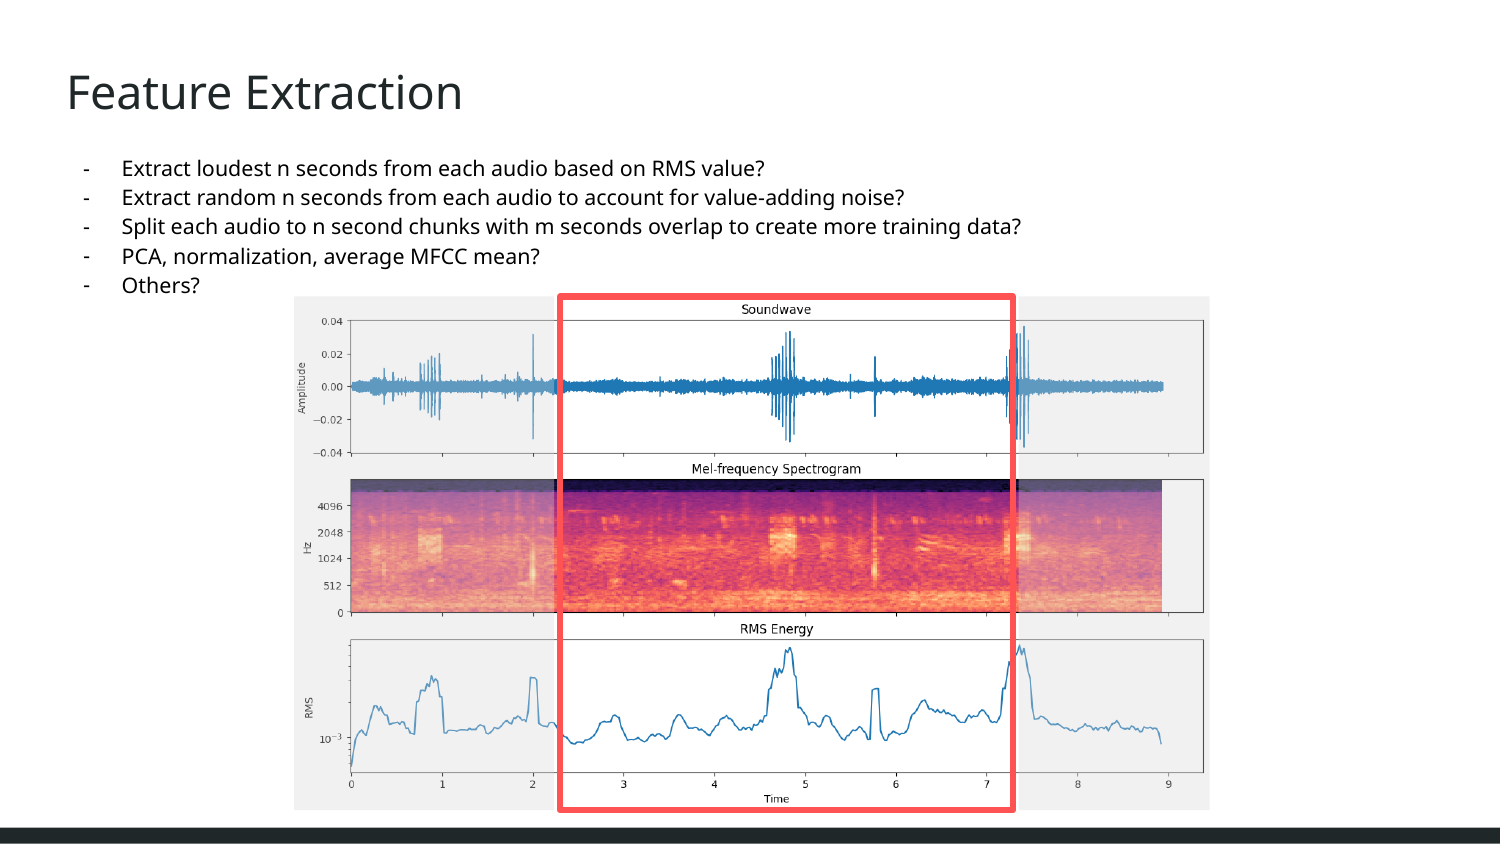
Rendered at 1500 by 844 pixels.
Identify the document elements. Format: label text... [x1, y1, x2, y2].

title Feature Extraction [51, 44, 1449, 138]
list Extract loudest n seconds from each audio based on RMS value? Extract random n seconds from each audio to account for value-adding noise? Split each audio to n second chunks with m seconds overlap to create more training data? PCA, normalization, average MFCC mean? Others? [51, 138, 1449, 316]
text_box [290, 296, 1210, 811]
